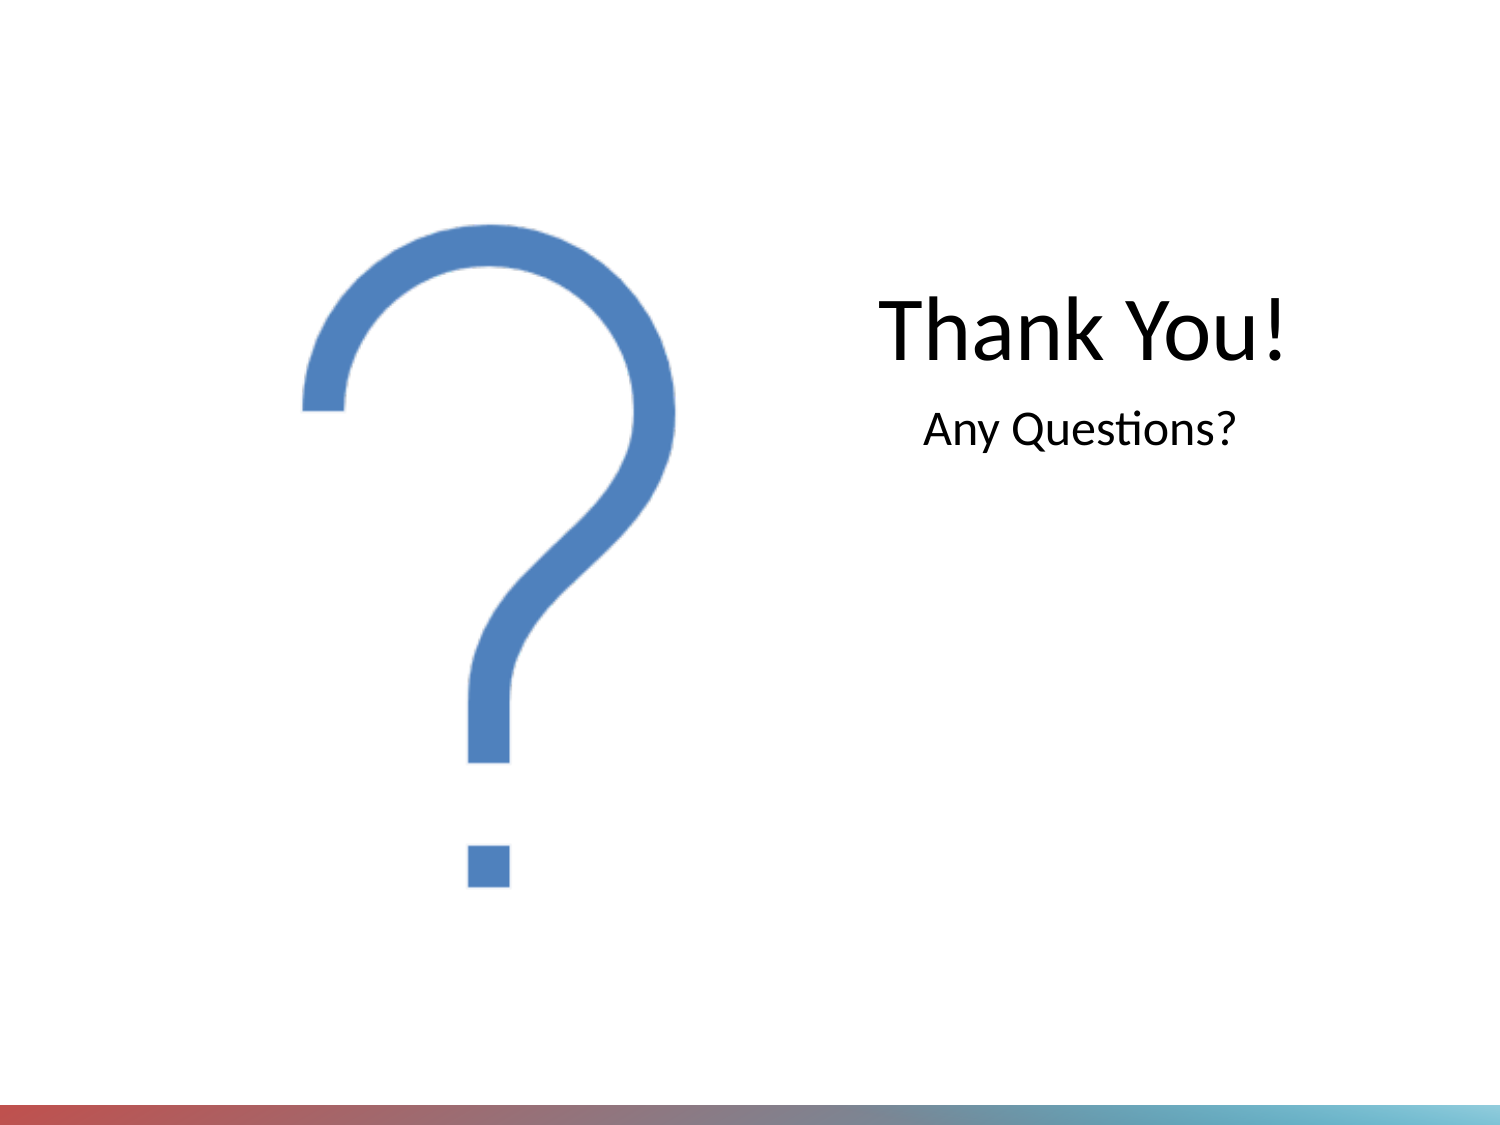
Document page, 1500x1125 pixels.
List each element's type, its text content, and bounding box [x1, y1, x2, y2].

list Any Questions? [908, 388, 1449, 954]
title Thank You! [771, 121, 1397, 387]
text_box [0, 1105, 1500, 1125]
picture [96, 159, 891, 954]
